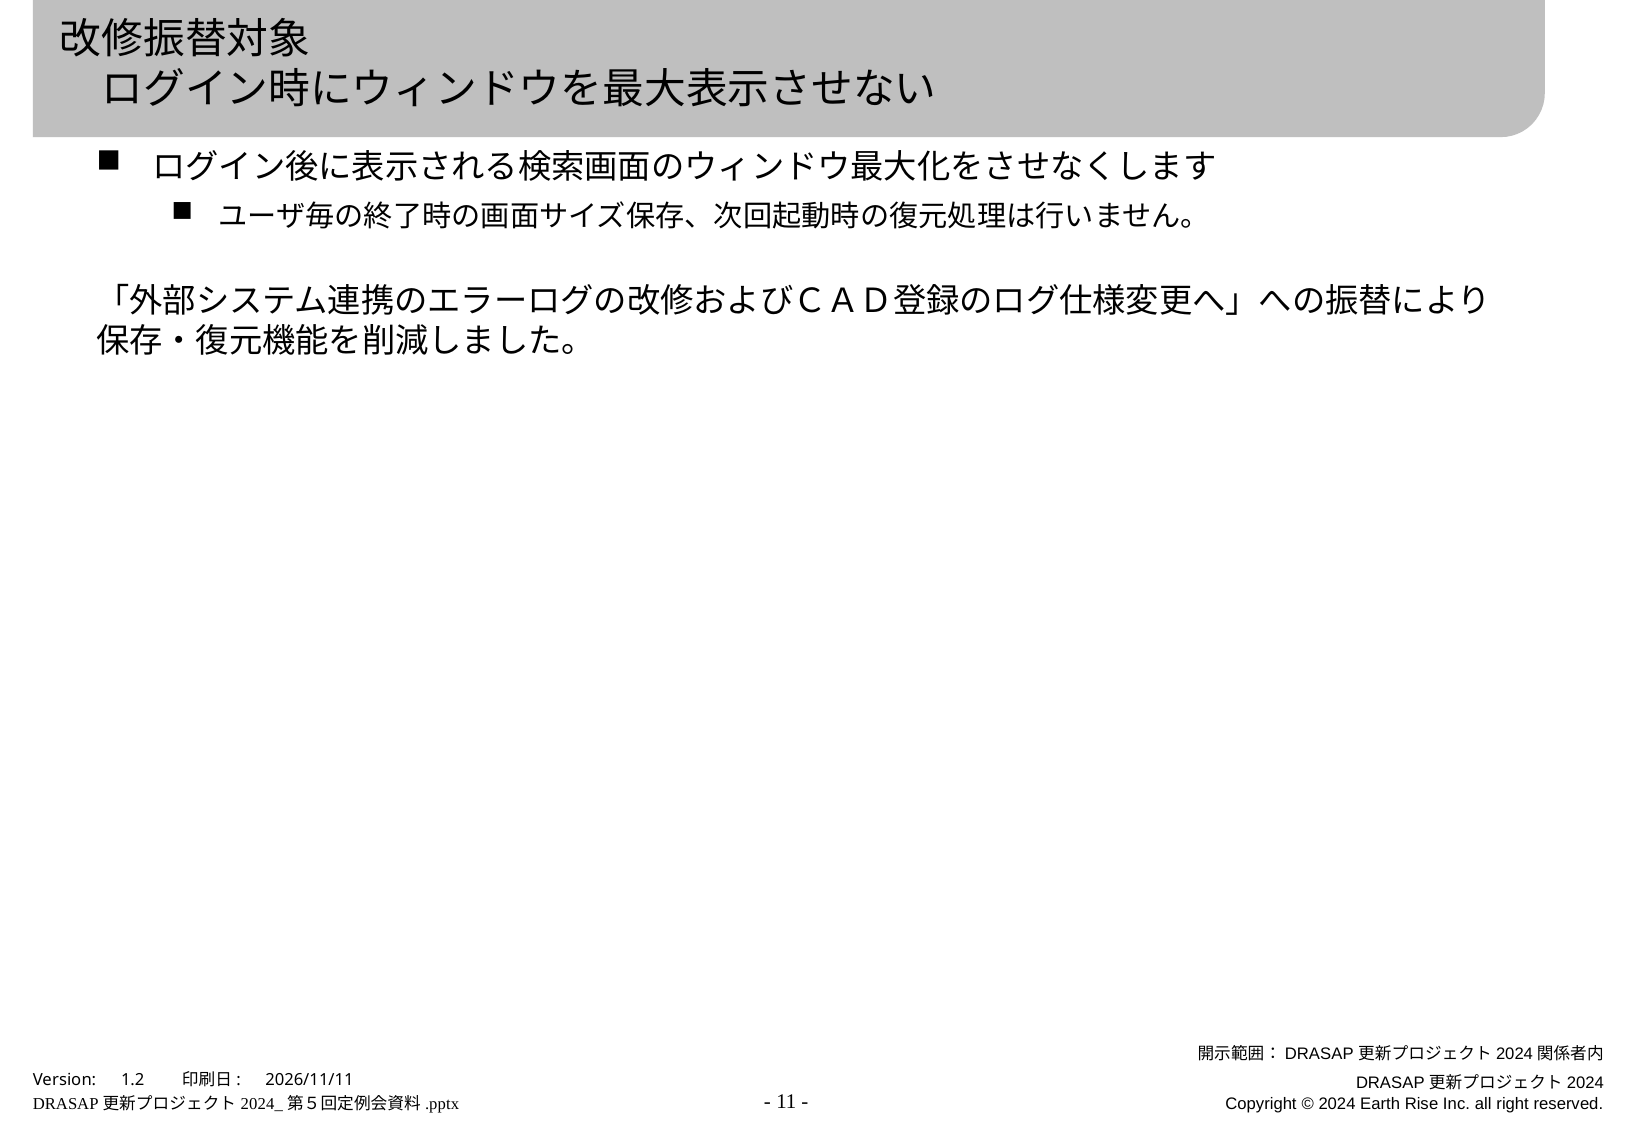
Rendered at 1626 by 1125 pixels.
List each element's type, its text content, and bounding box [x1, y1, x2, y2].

title 改修振替対象 ログイン時にウィンドウを最大表示させない [44, 21, 1155, 102]
list ログイン後に表示される検索画面のウィンドウ最大化をさせなくします ユーザ毎の終了時の画面サイズ保存、次回起動時の復元処理は行いません。 「外部システム連携のエラーログの改修およびＣＡＤ登録のログ仕様変更へ」への振替により 保存・復元機能を削減しました。 [81, 137, 1604, 1088]
